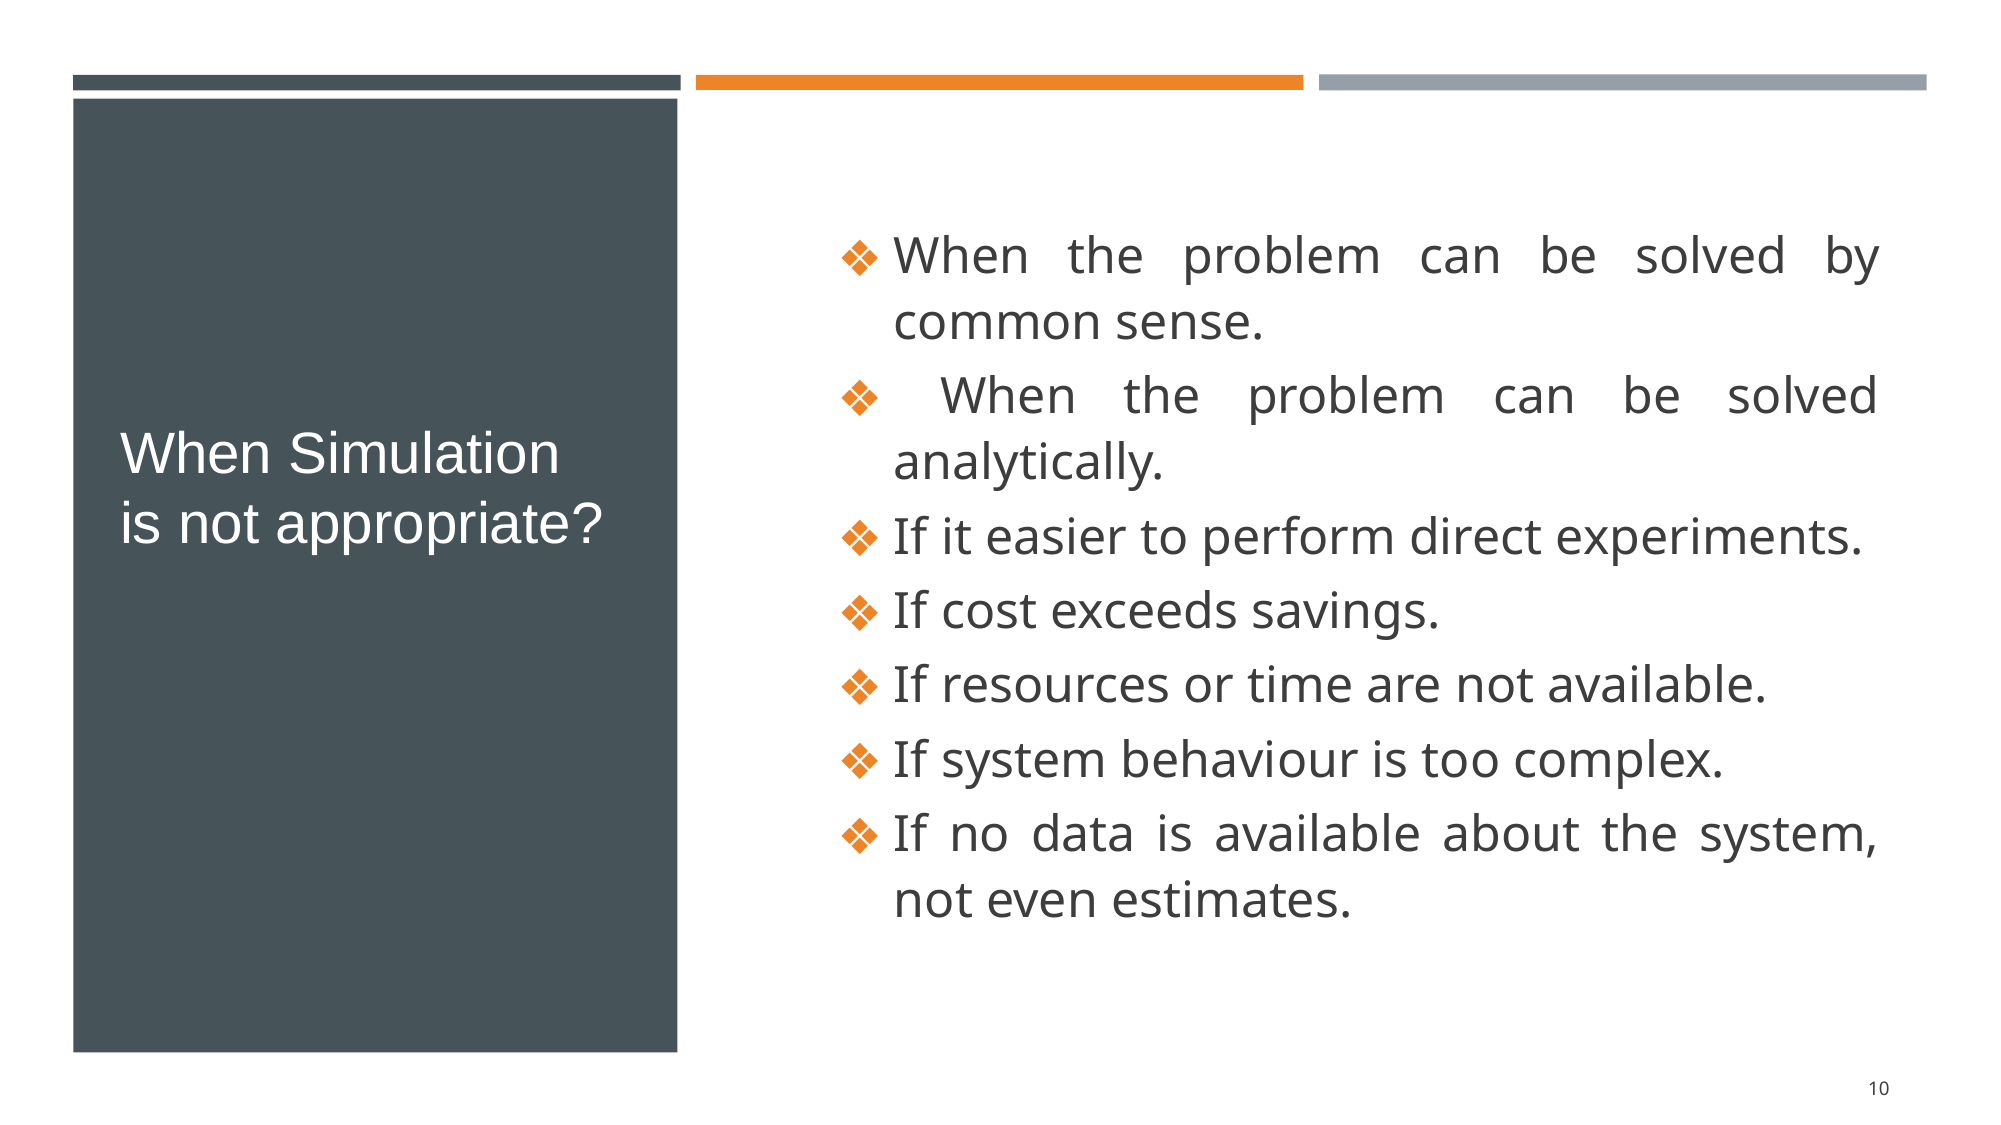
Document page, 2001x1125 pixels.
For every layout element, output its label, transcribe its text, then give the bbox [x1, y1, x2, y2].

list When the problem can be solved by common sense. When the problem can be solved analytically. If it easier to perform direct experiments. If cost exceeds savings. If resources or time are not available. If system behaviour is too complex. If no data is available about the system, not even estimates. [803, 193, 1895, 958]
title When Simulation is not appropriate? [105, 389, 634, 563]
slide_number ‹#› [1732, 1059, 1905, 1120]
